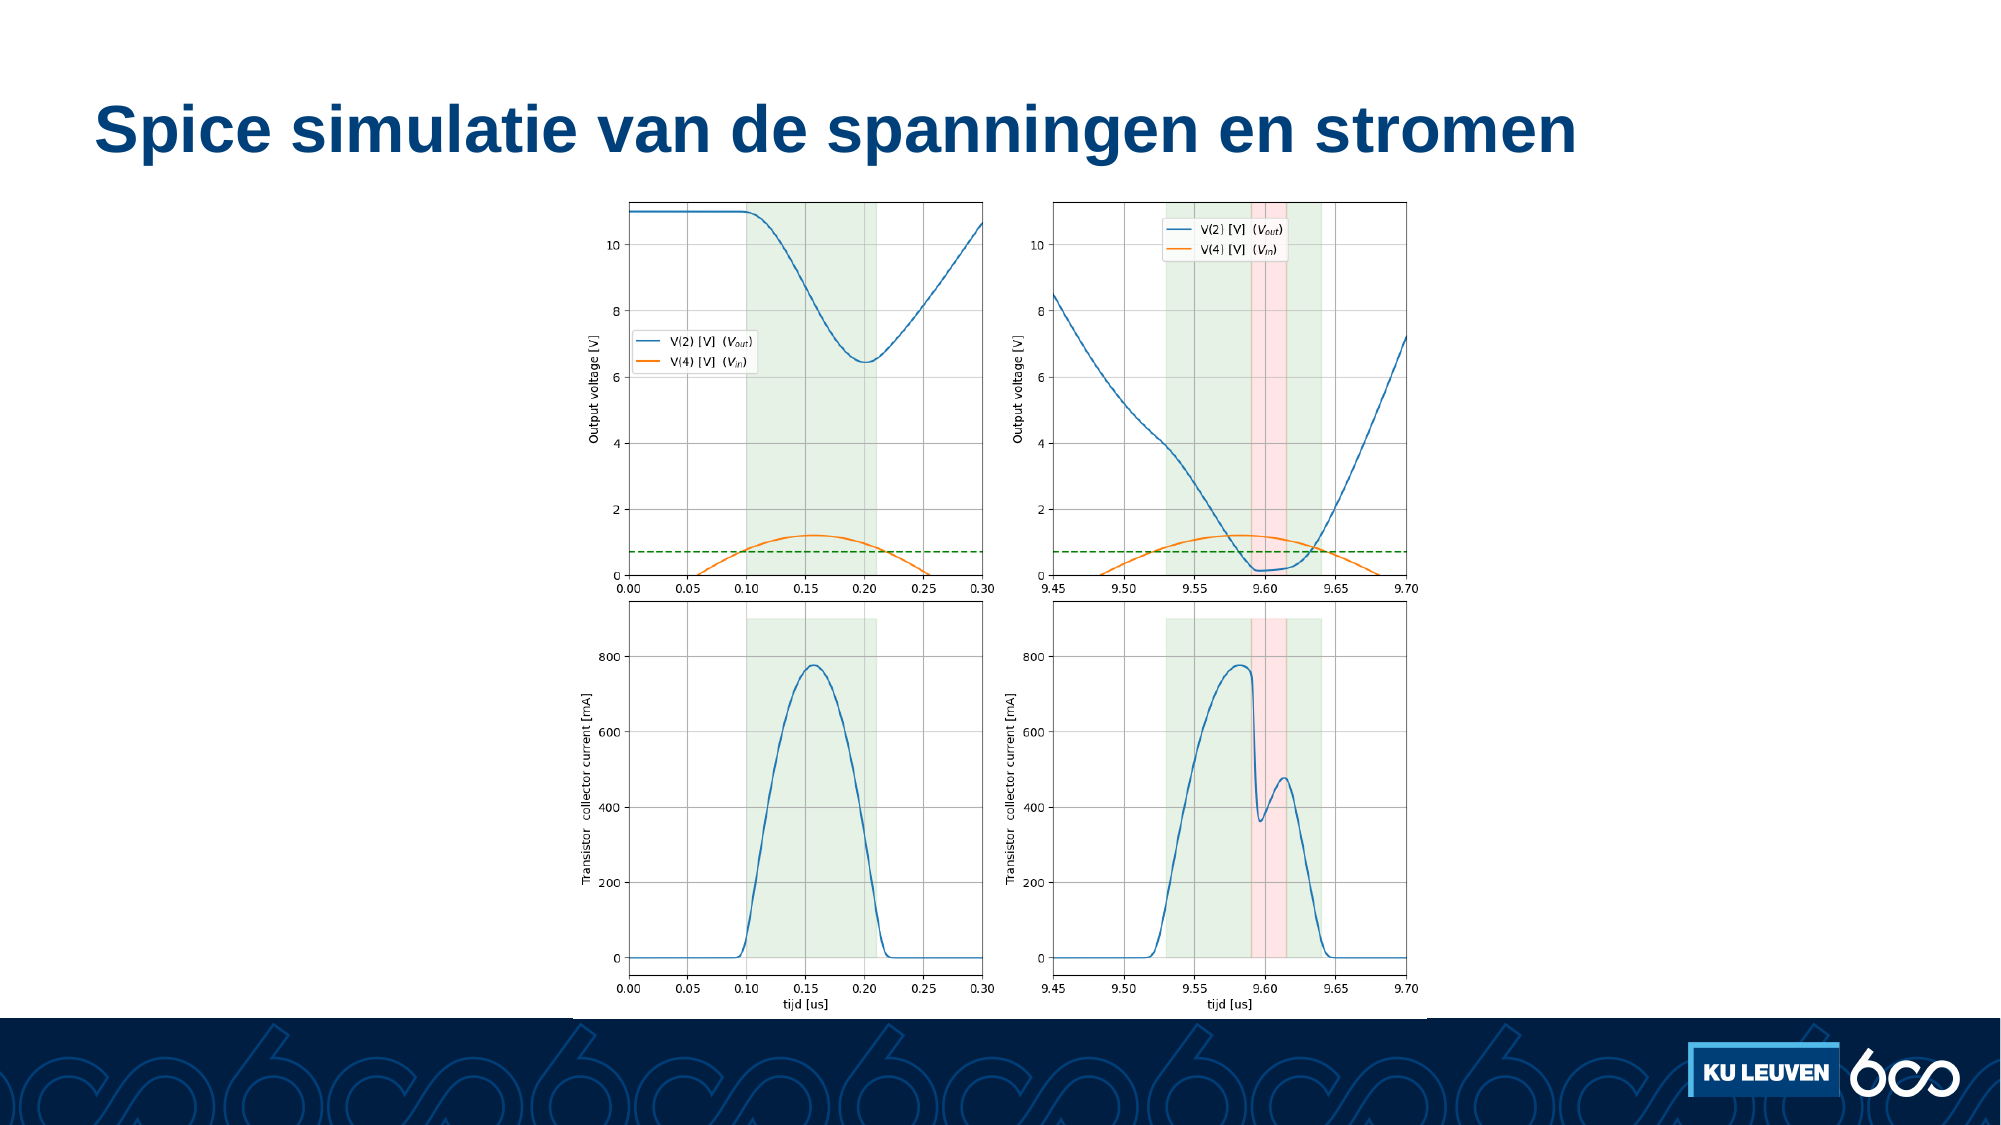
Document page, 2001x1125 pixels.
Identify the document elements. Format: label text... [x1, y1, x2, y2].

title Spice simulatie van de spanningen en stromen [94, 94, 1906, 201]
picture [0, 193, 2001, 1125]
